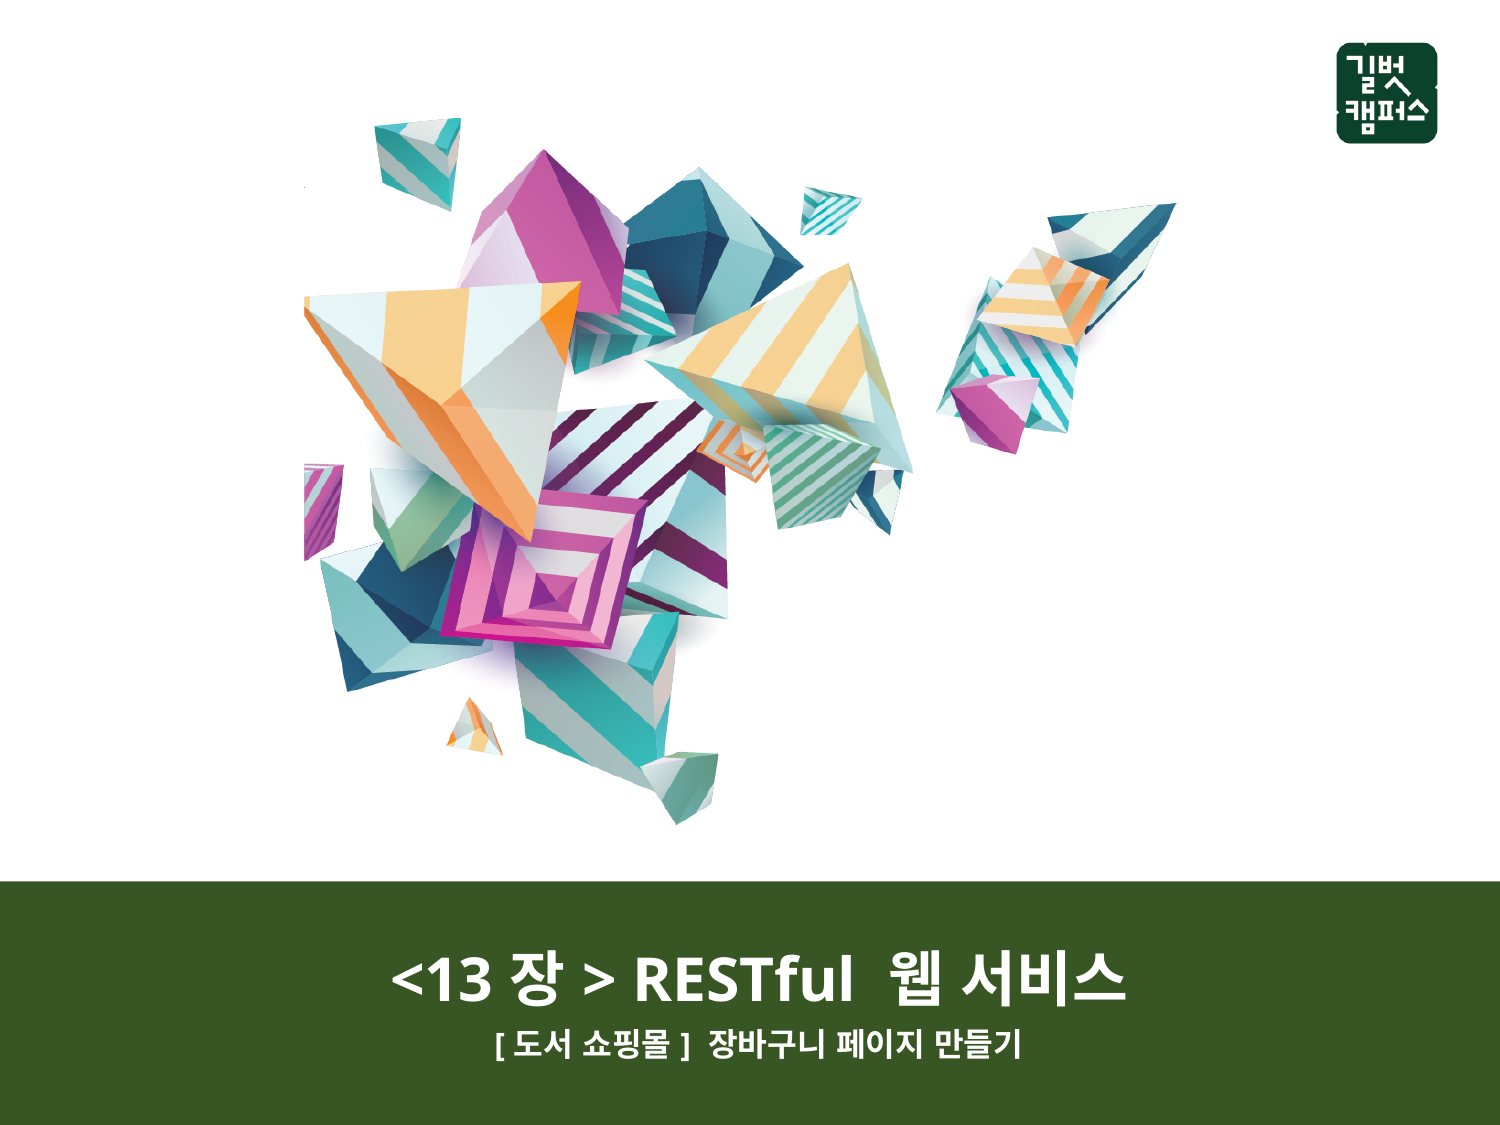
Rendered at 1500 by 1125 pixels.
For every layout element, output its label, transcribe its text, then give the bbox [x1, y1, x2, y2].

picture [1332, 39, 1442, 147]
text_box [19, 880, 1500, 1125]
text_box <13장> RESTful 웹 서비스 [도서 쇼핑몰] 장바구니 페이지 만들기 [374, 923, 1125, 1074]
picture [299, 118, 1201, 831]
